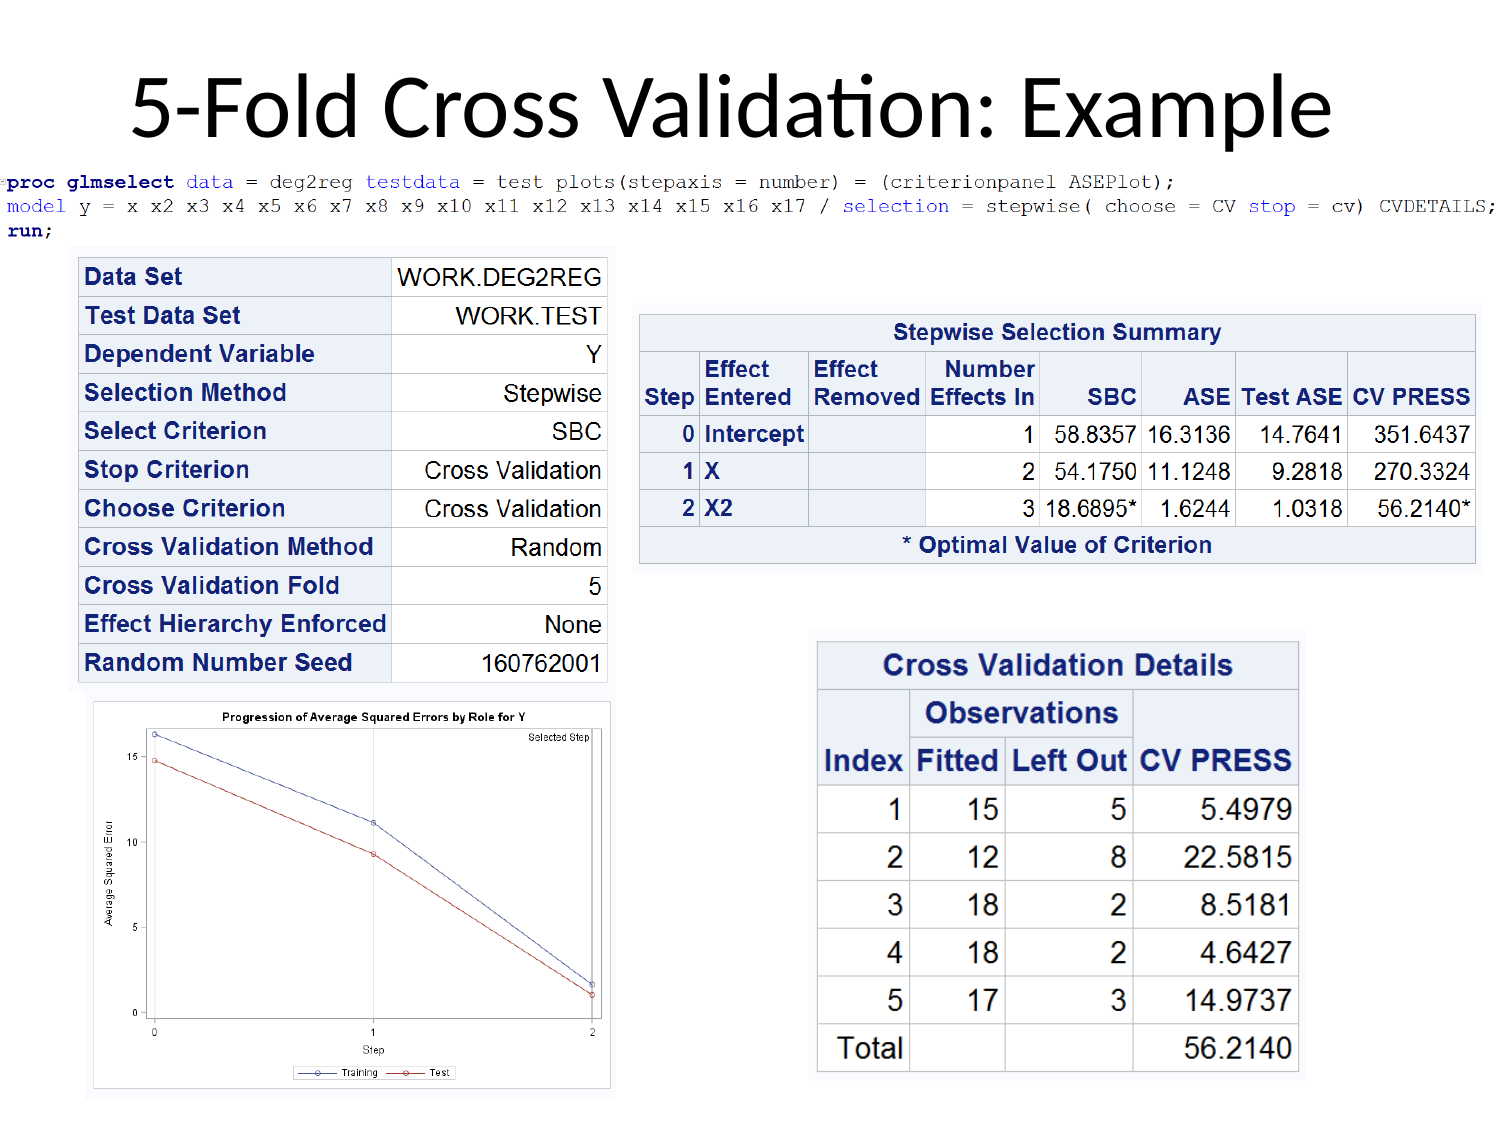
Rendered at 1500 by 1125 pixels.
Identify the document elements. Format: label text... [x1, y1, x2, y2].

picture [632, 303, 1483, 573]
title 5-Fold Cross Validation: Example [85, 34, 1379, 164]
picture [808, 629, 1307, 1082]
picture [0, 165, 1500, 1100]
